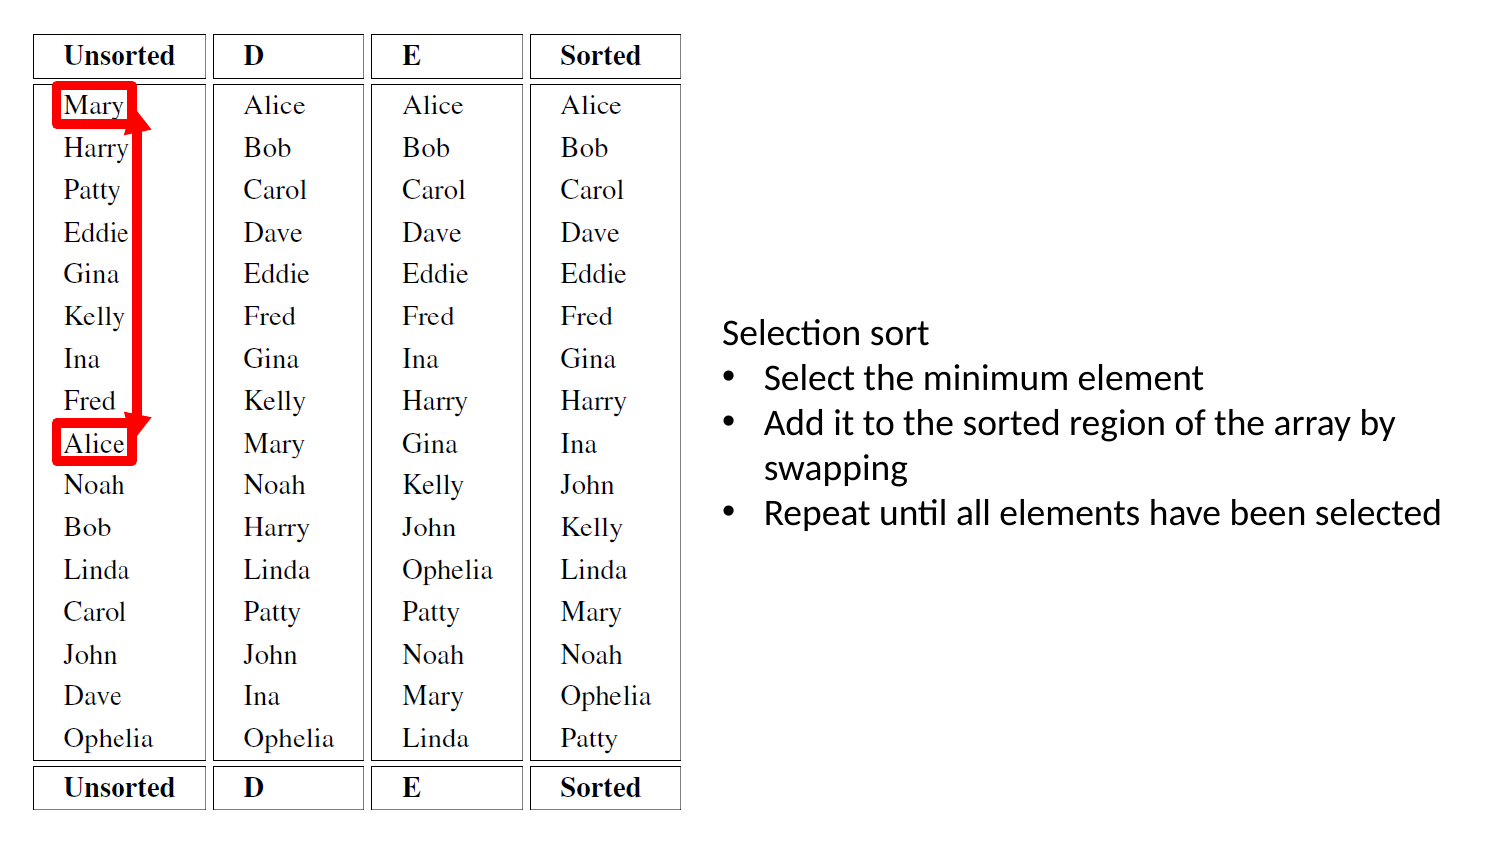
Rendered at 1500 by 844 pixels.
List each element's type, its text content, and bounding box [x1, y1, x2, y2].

picture [530, 34, 681, 810]
text_box Selection sort Select the minimum element Add it to the sorted region of the array by swapping Repeat until all elements have been selected [710, 302, 1461, 539]
picture [33, 34, 206, 810]
picture [213, 34, 364, 810]
picture [371, 34, 523, 810]
